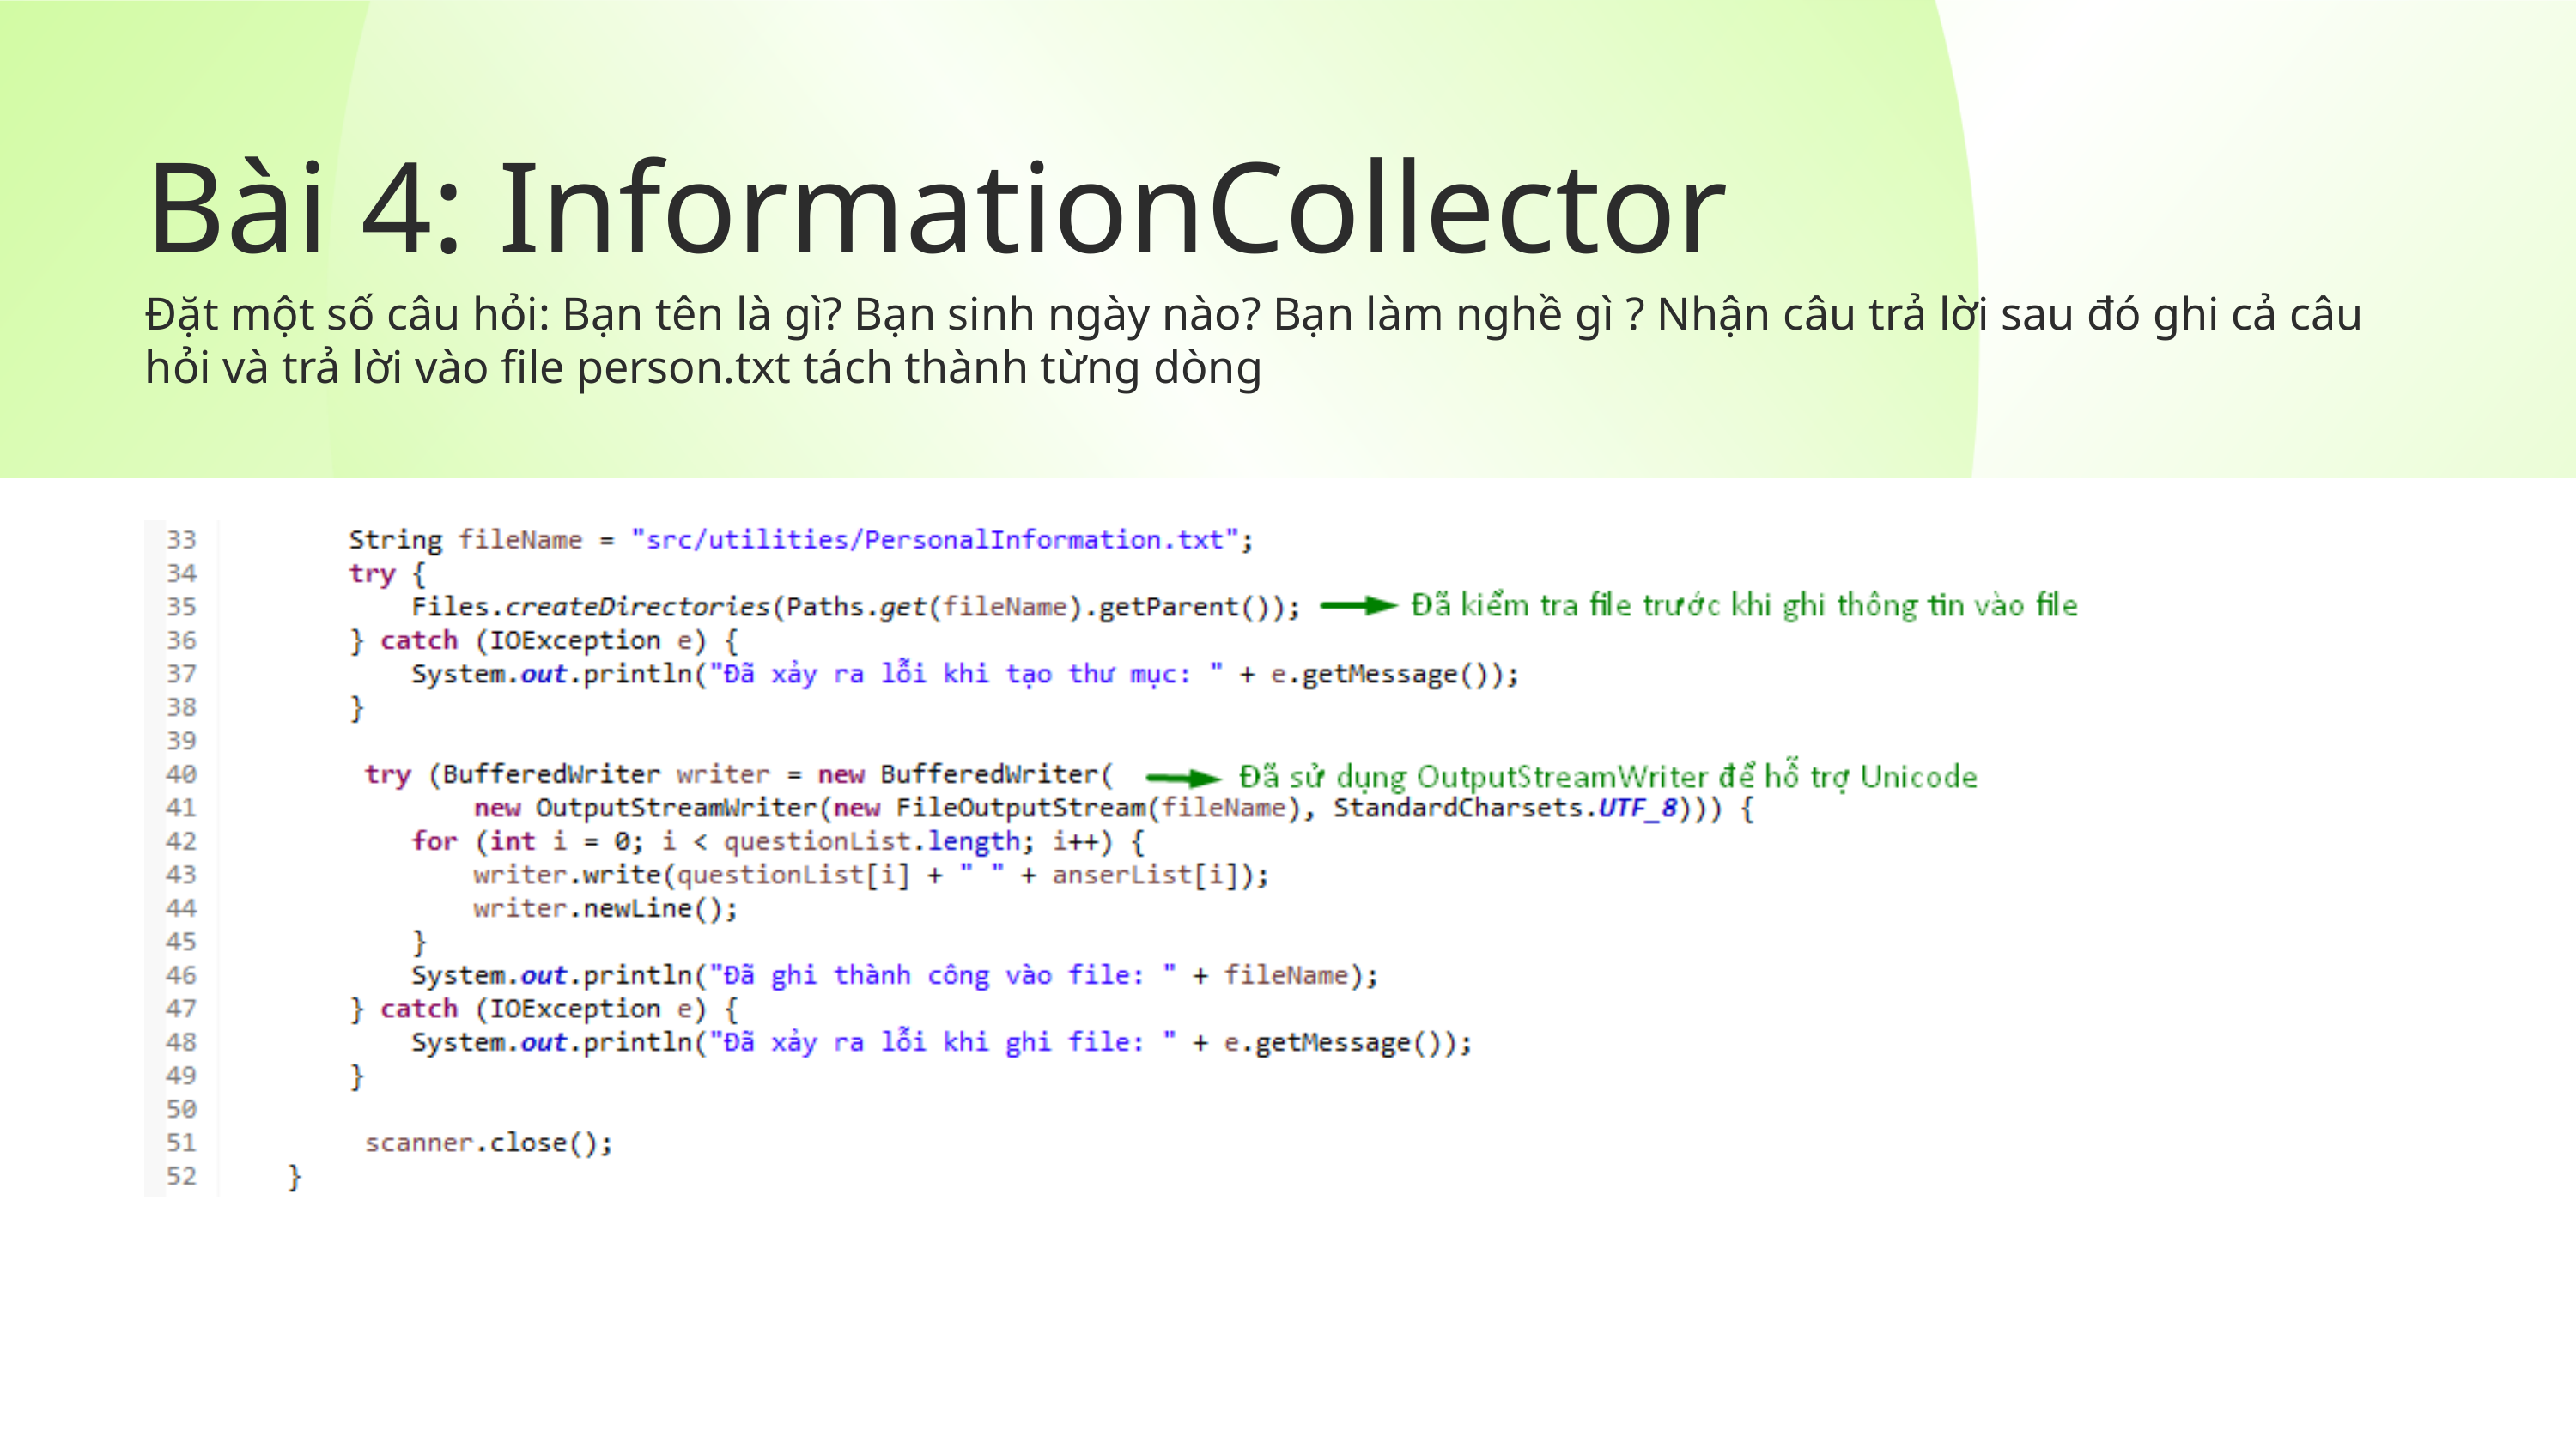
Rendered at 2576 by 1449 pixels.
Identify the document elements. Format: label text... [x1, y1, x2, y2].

picture [144, 519, 2277, 1197]
text_box [0, 0, 2576, 478]
text_box Đặt một số câu hỏi: Bạn tên là gì? Bạn sinh ngày nào? Bạn làm nghề gì ? Nhận câu trả lời sau đó ghi cả câu hỏi và trả lời vào file person.txt tách thành từng dòng [144, 285, 2432, 446]
text_box Bài 4: InformationCollector [144, 128, 2432, 278]
